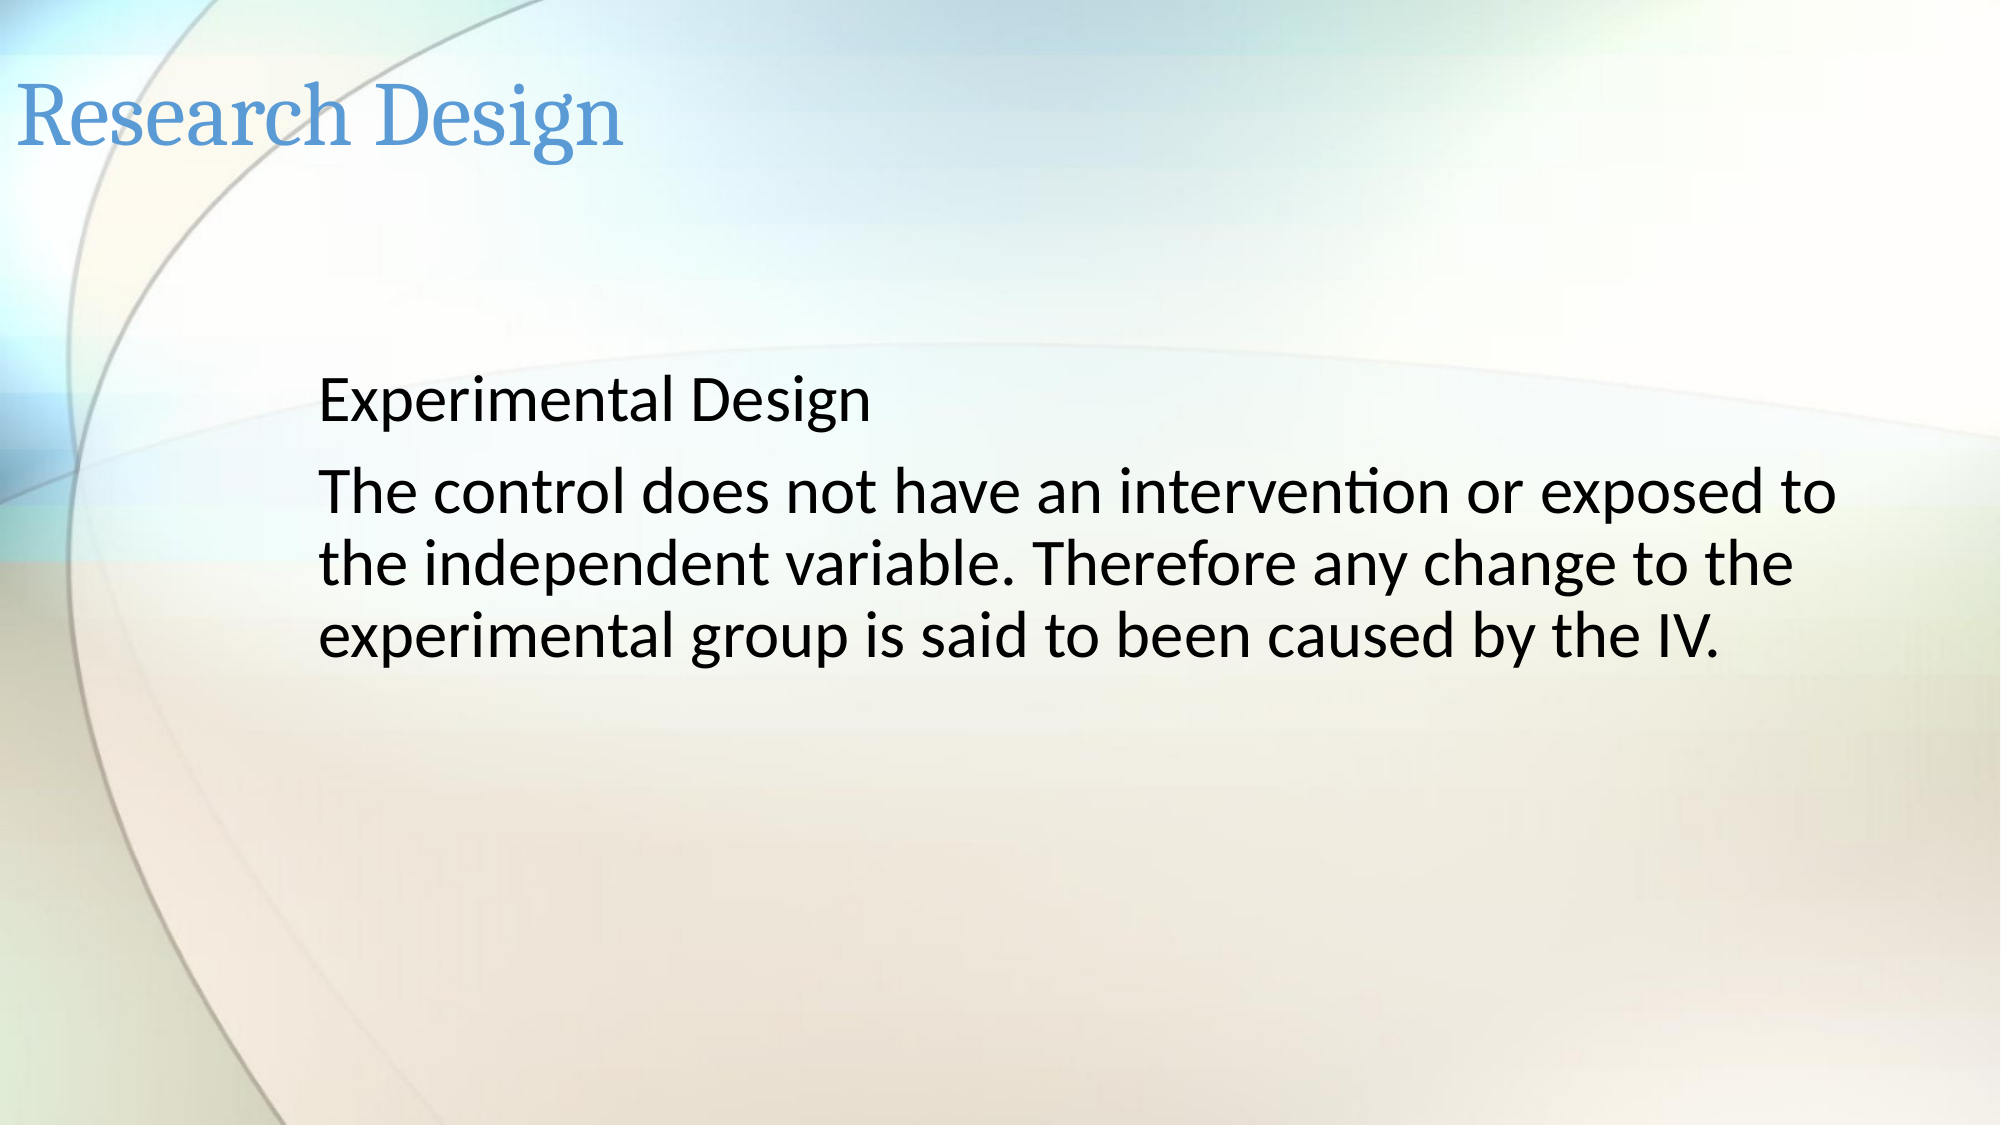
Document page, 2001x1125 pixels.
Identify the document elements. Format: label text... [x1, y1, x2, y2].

title Research Design [0, 0, 1482, 218]
picture [0, 0, 2001, 1125]
list Experimental Design The control does not have an intervention or exposed to the independent variable. Therefore any change to the experimental group is said to been caused by the IV. [265, 356, 1872, 903]
